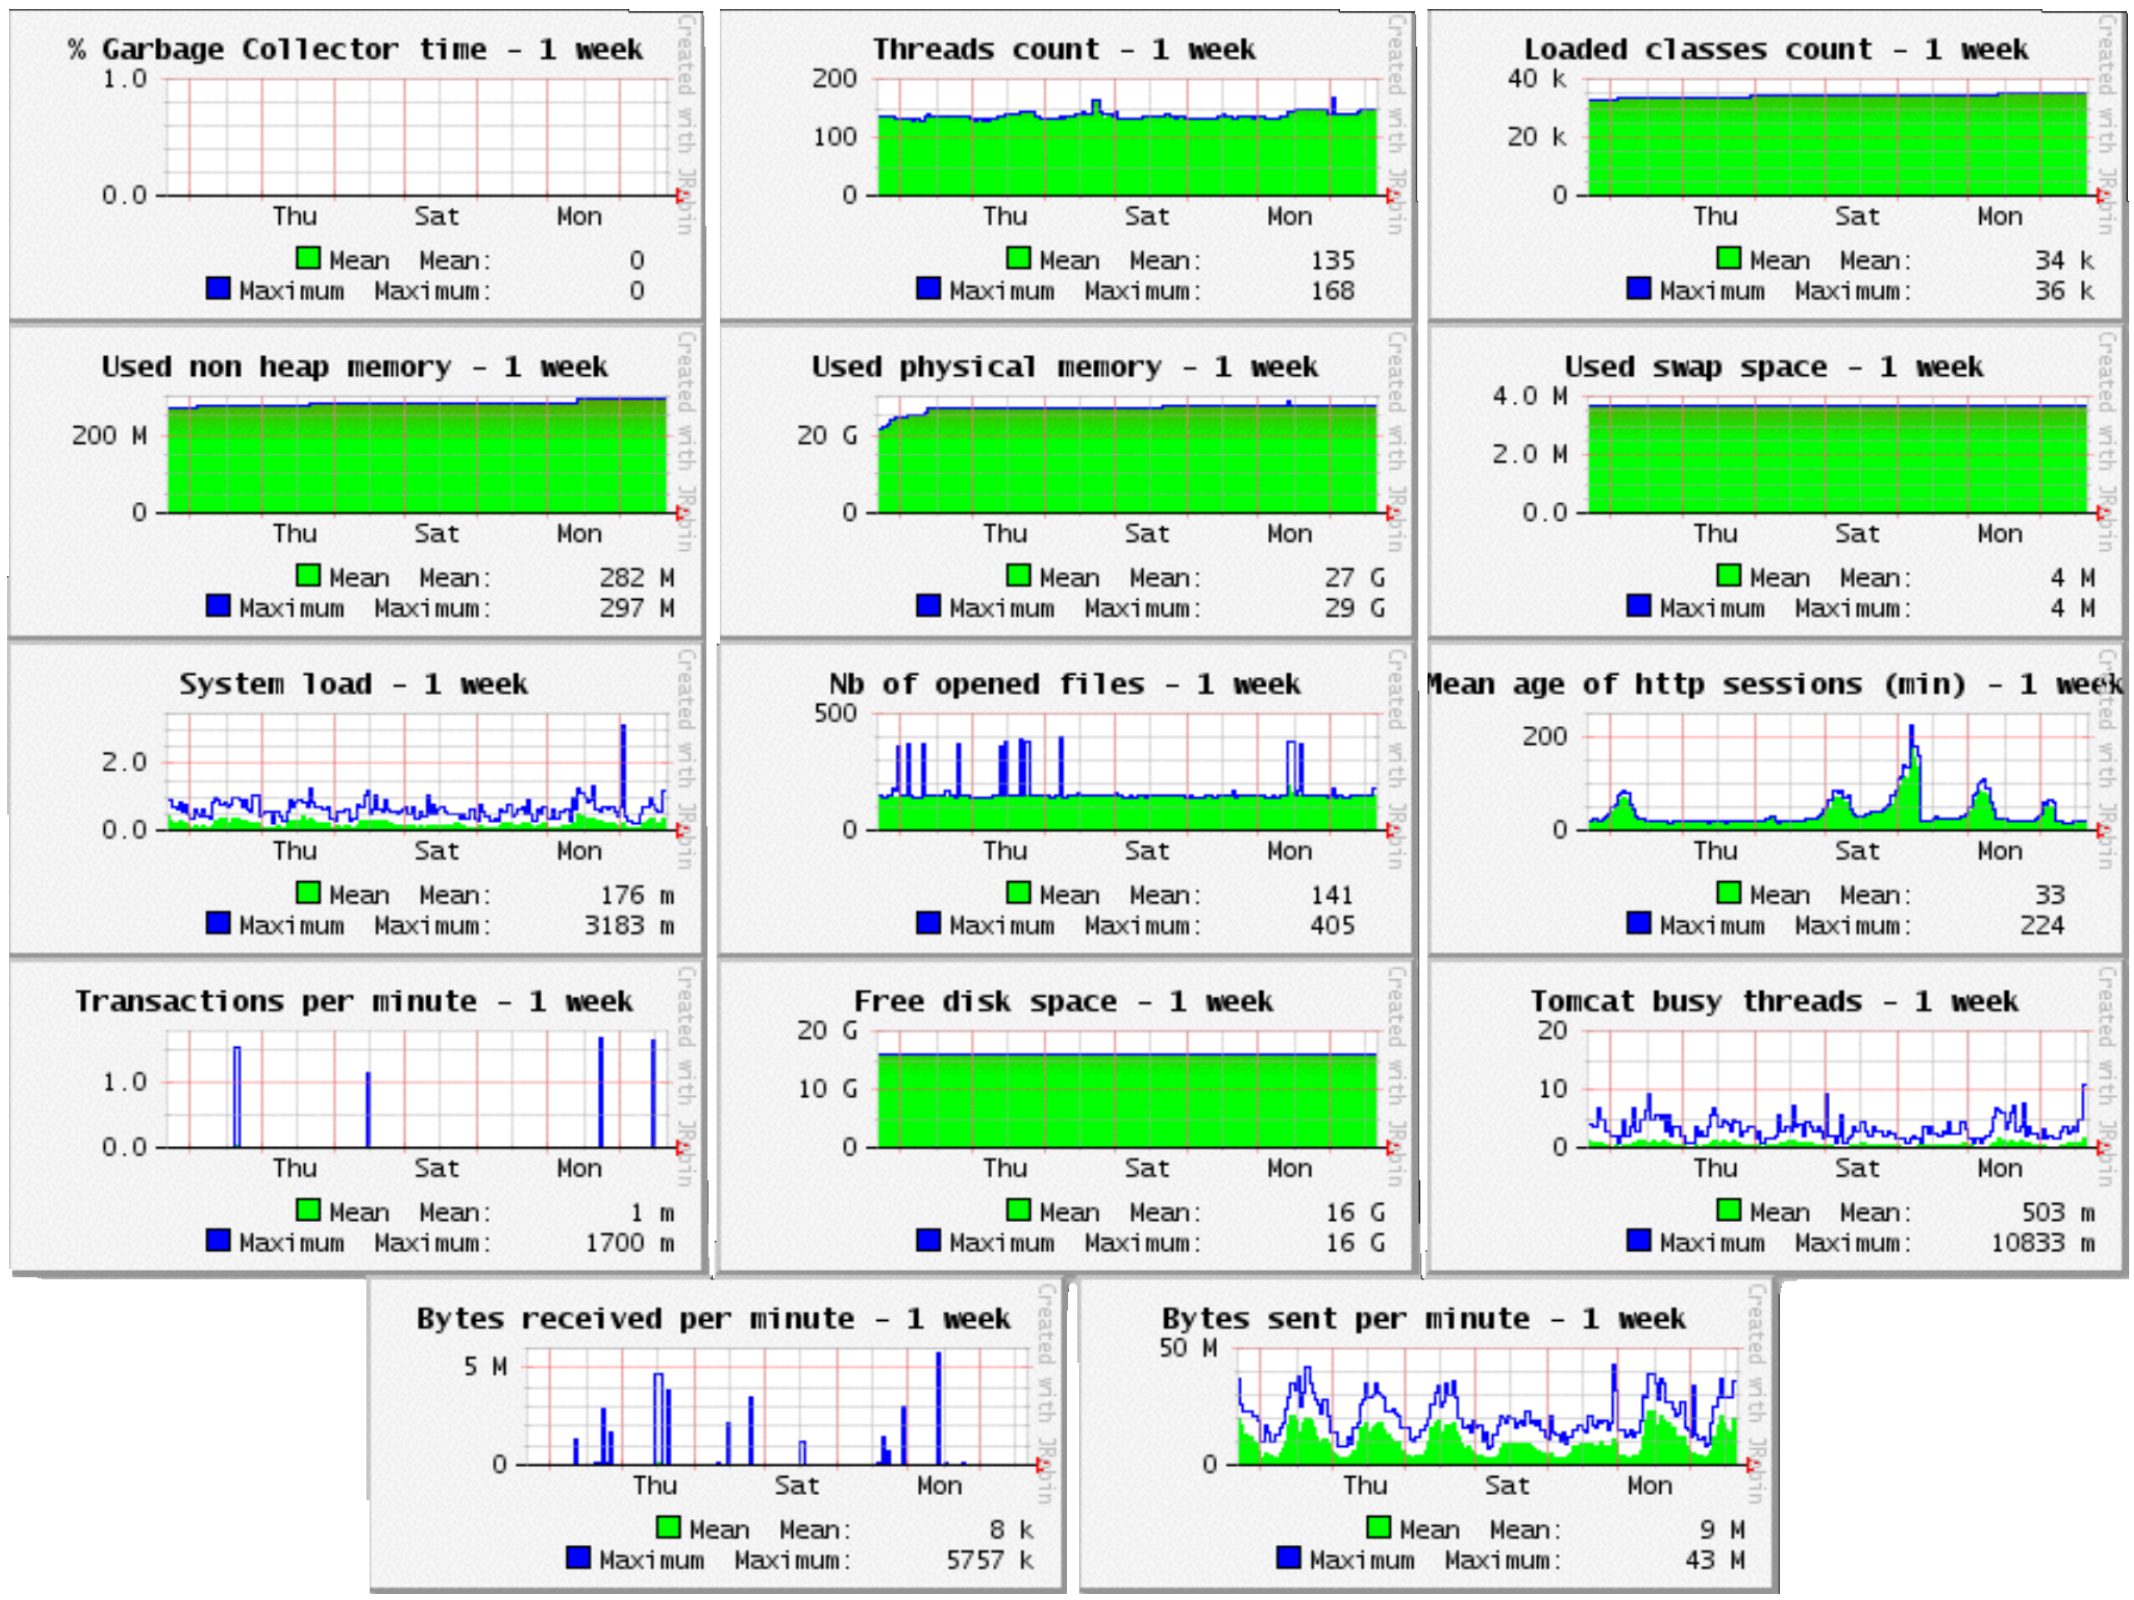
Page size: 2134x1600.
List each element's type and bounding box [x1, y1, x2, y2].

text_box [4, 5, 2130, 1594]
